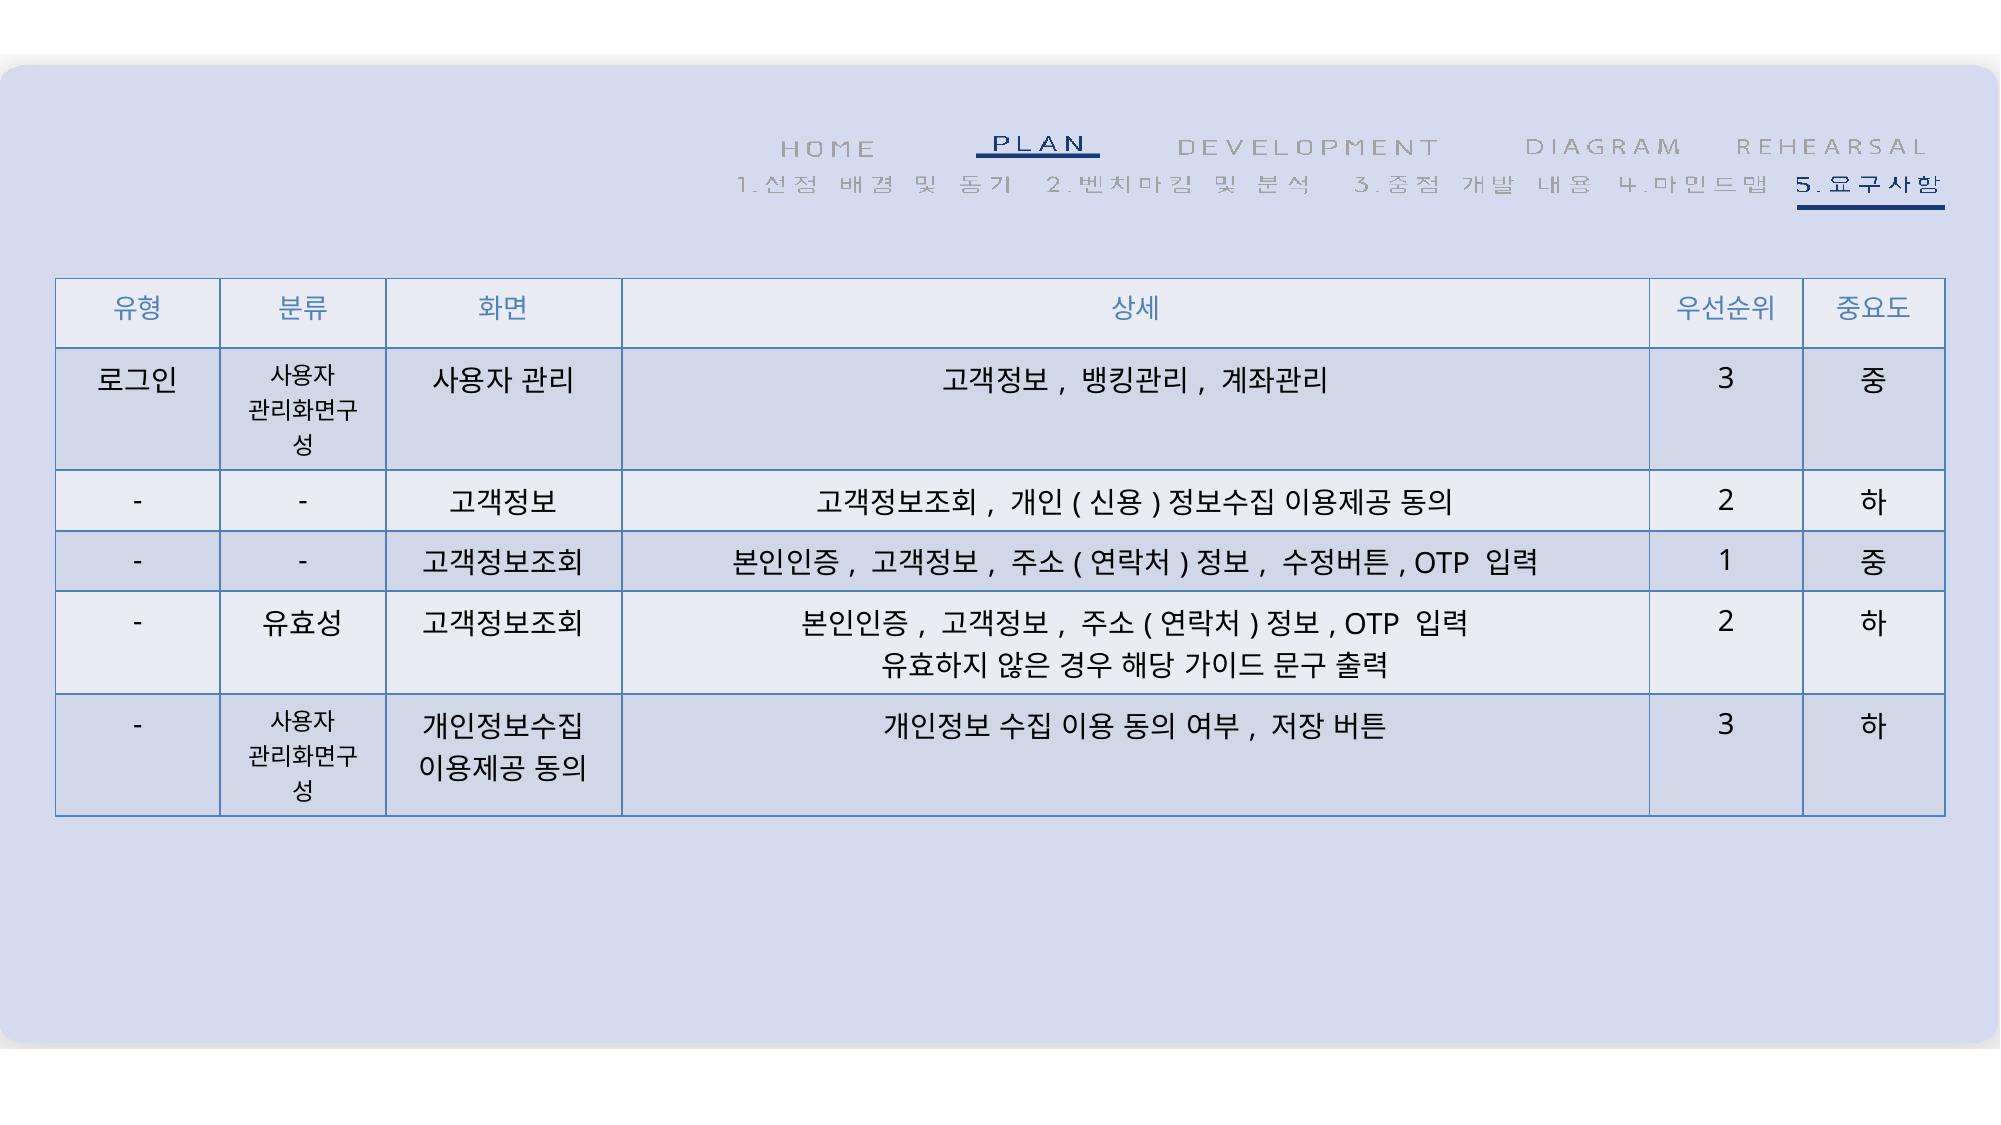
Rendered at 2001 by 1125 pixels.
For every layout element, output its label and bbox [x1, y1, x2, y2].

picture [0, 54, 2000, 1049]
